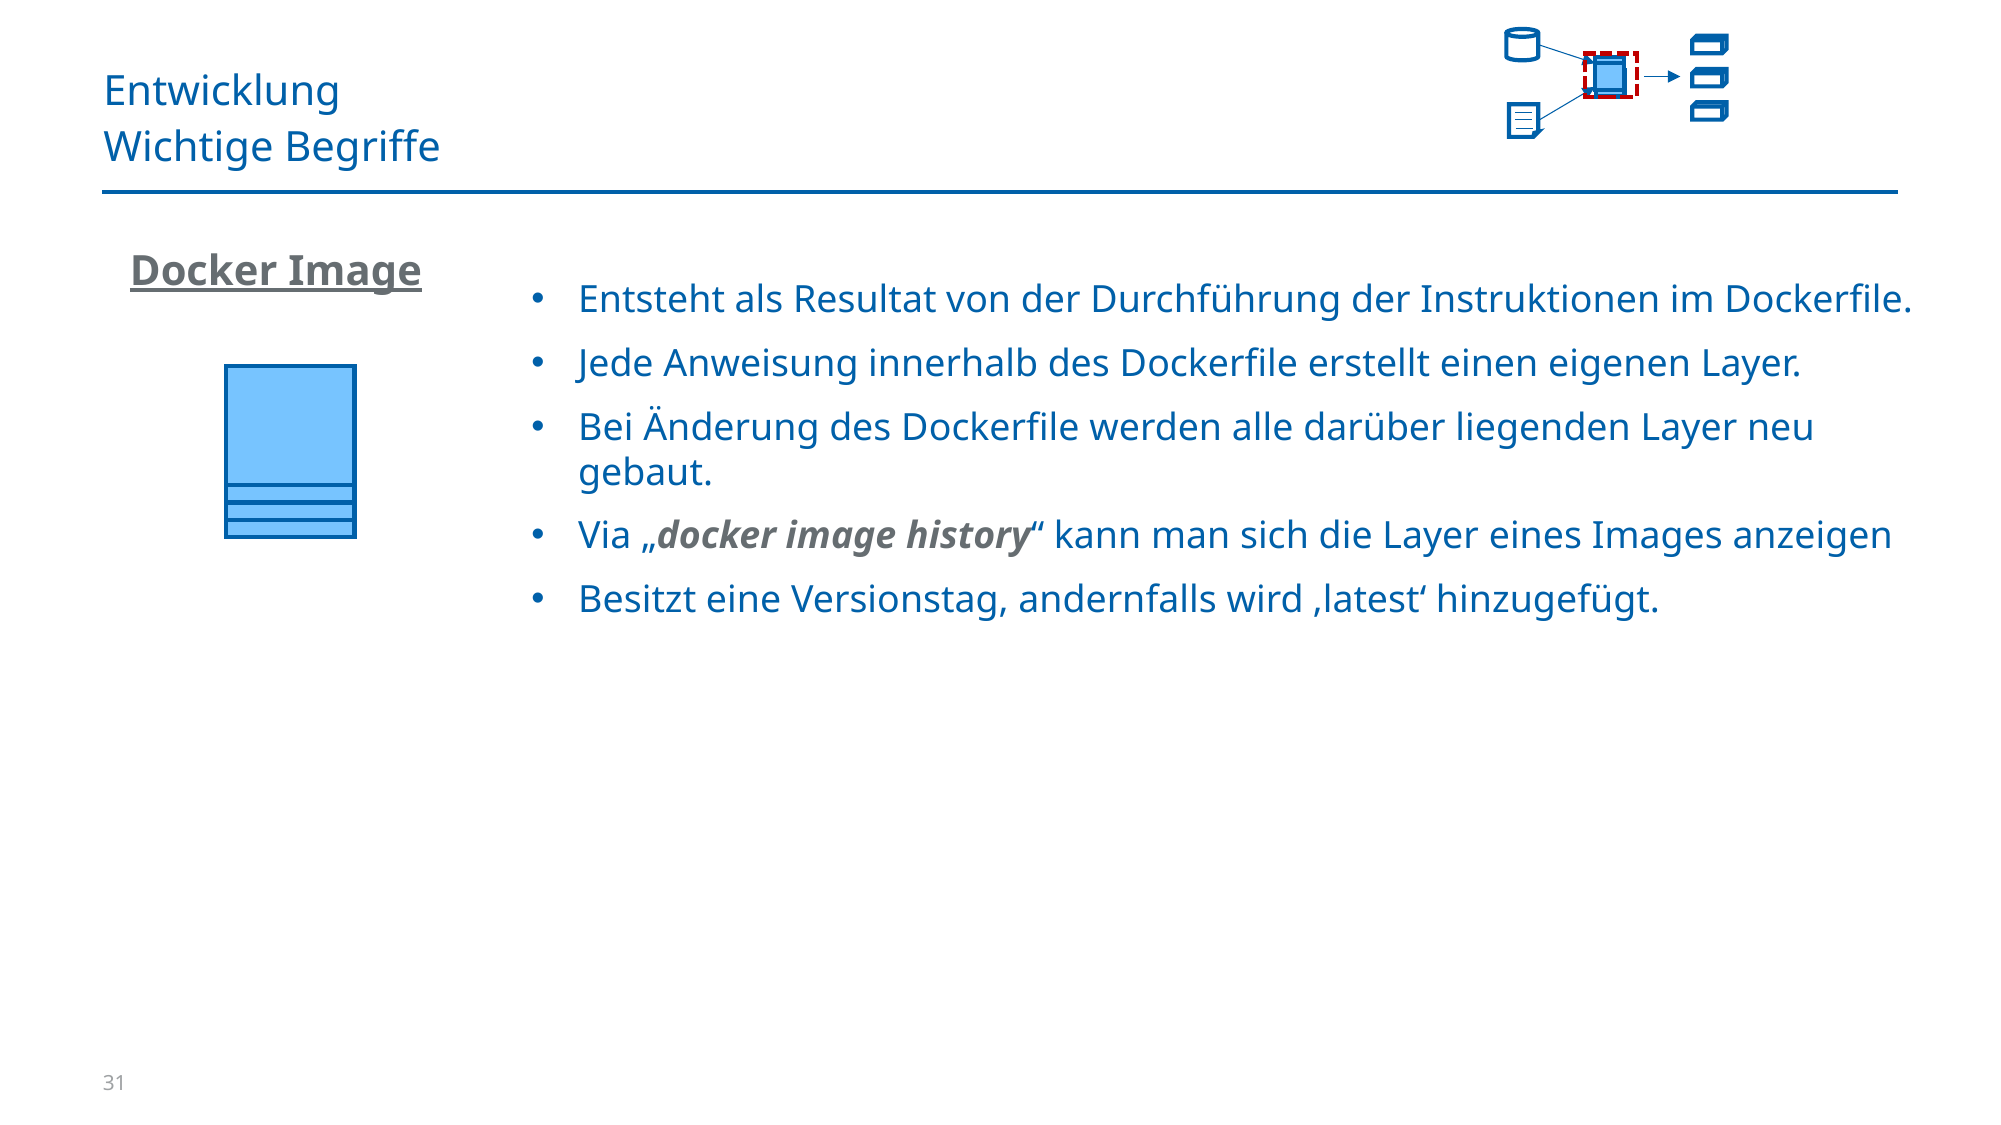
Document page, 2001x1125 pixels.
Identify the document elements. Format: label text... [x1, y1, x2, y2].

text_box [1691, 67, 1728, 88]
text_box [1507, 103, 1542, 138]
text_box [225, 486, 356, 504]
title Entwicklung [103, 60, 1585, 116]
list Entsteht als Resultat von der Durchführung der Instruktionen im Dockerfile. Jede Anweisung innerhalb des Dockerfile erstellt einen eigenen Layer. Bei Änderung des Dockerfile werden alle darüber liegenden Layer neu gebaut. Via „docker image history“ kann man sich die Layer eines Images anzeigen Besitzt eine Versionstag, andernfalls wird ‚latest‘ hinzugefügt. [531, 275, 1935, 486]
text_box [1691, 34, 1728, 55]
slide_number 31 [102, 1065, 182, 1089]
text_box [1505, 27, 1540, 62]
text_box Docker Image [115, 236, 438, 301]
title Entwicklung [1595, 60, 1898, 116]
text_box [1691, 101, 1728, 121]
text_box [225, 504, 356, 521]
text_box [225, 521, 356, 538]
list Wichtige Begriffe [103, 116, 1898, 173]
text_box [1538, 86, 1595, 121]
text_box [1538, 44, 1595, 64]
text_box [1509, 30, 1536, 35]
text_box [1584, 52, 1638, 98]
text_box [225, 365, 356, 486]
